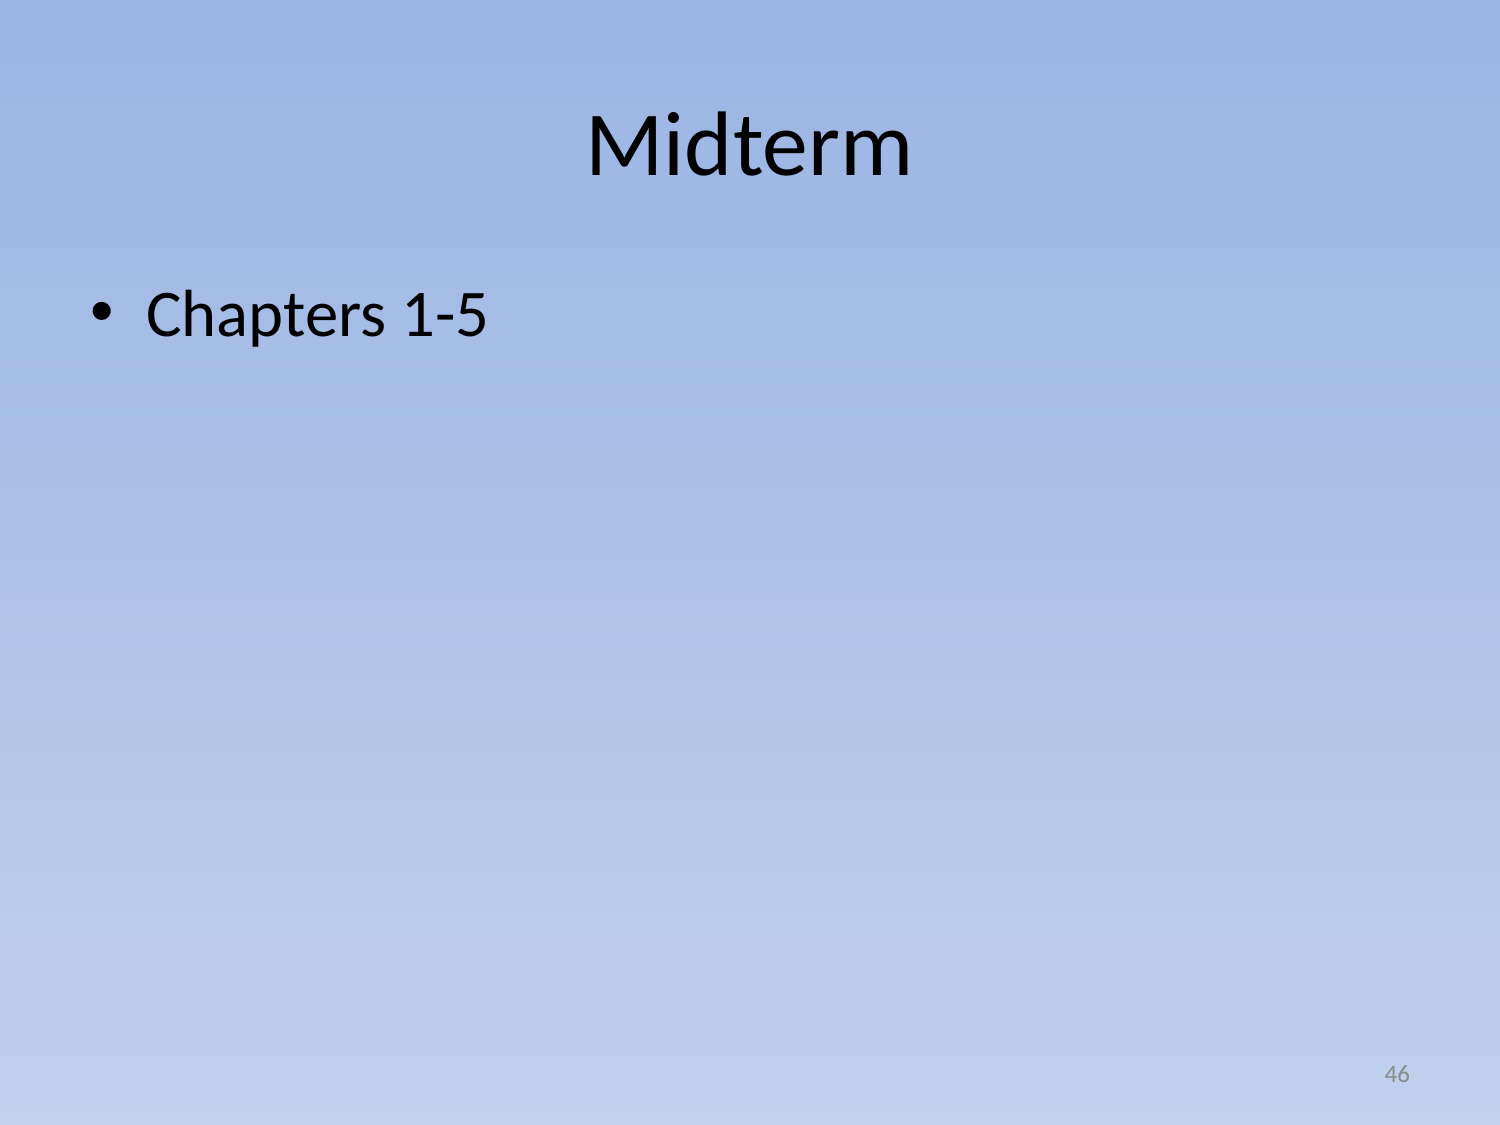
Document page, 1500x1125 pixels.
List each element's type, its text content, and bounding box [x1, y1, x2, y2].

title Midterm [75, 45, 1425, 233]
list Chapters 1-5 [75, 262, 1425, 1005]
slide_number 46 [1074, 1042, 1425, 1103]
